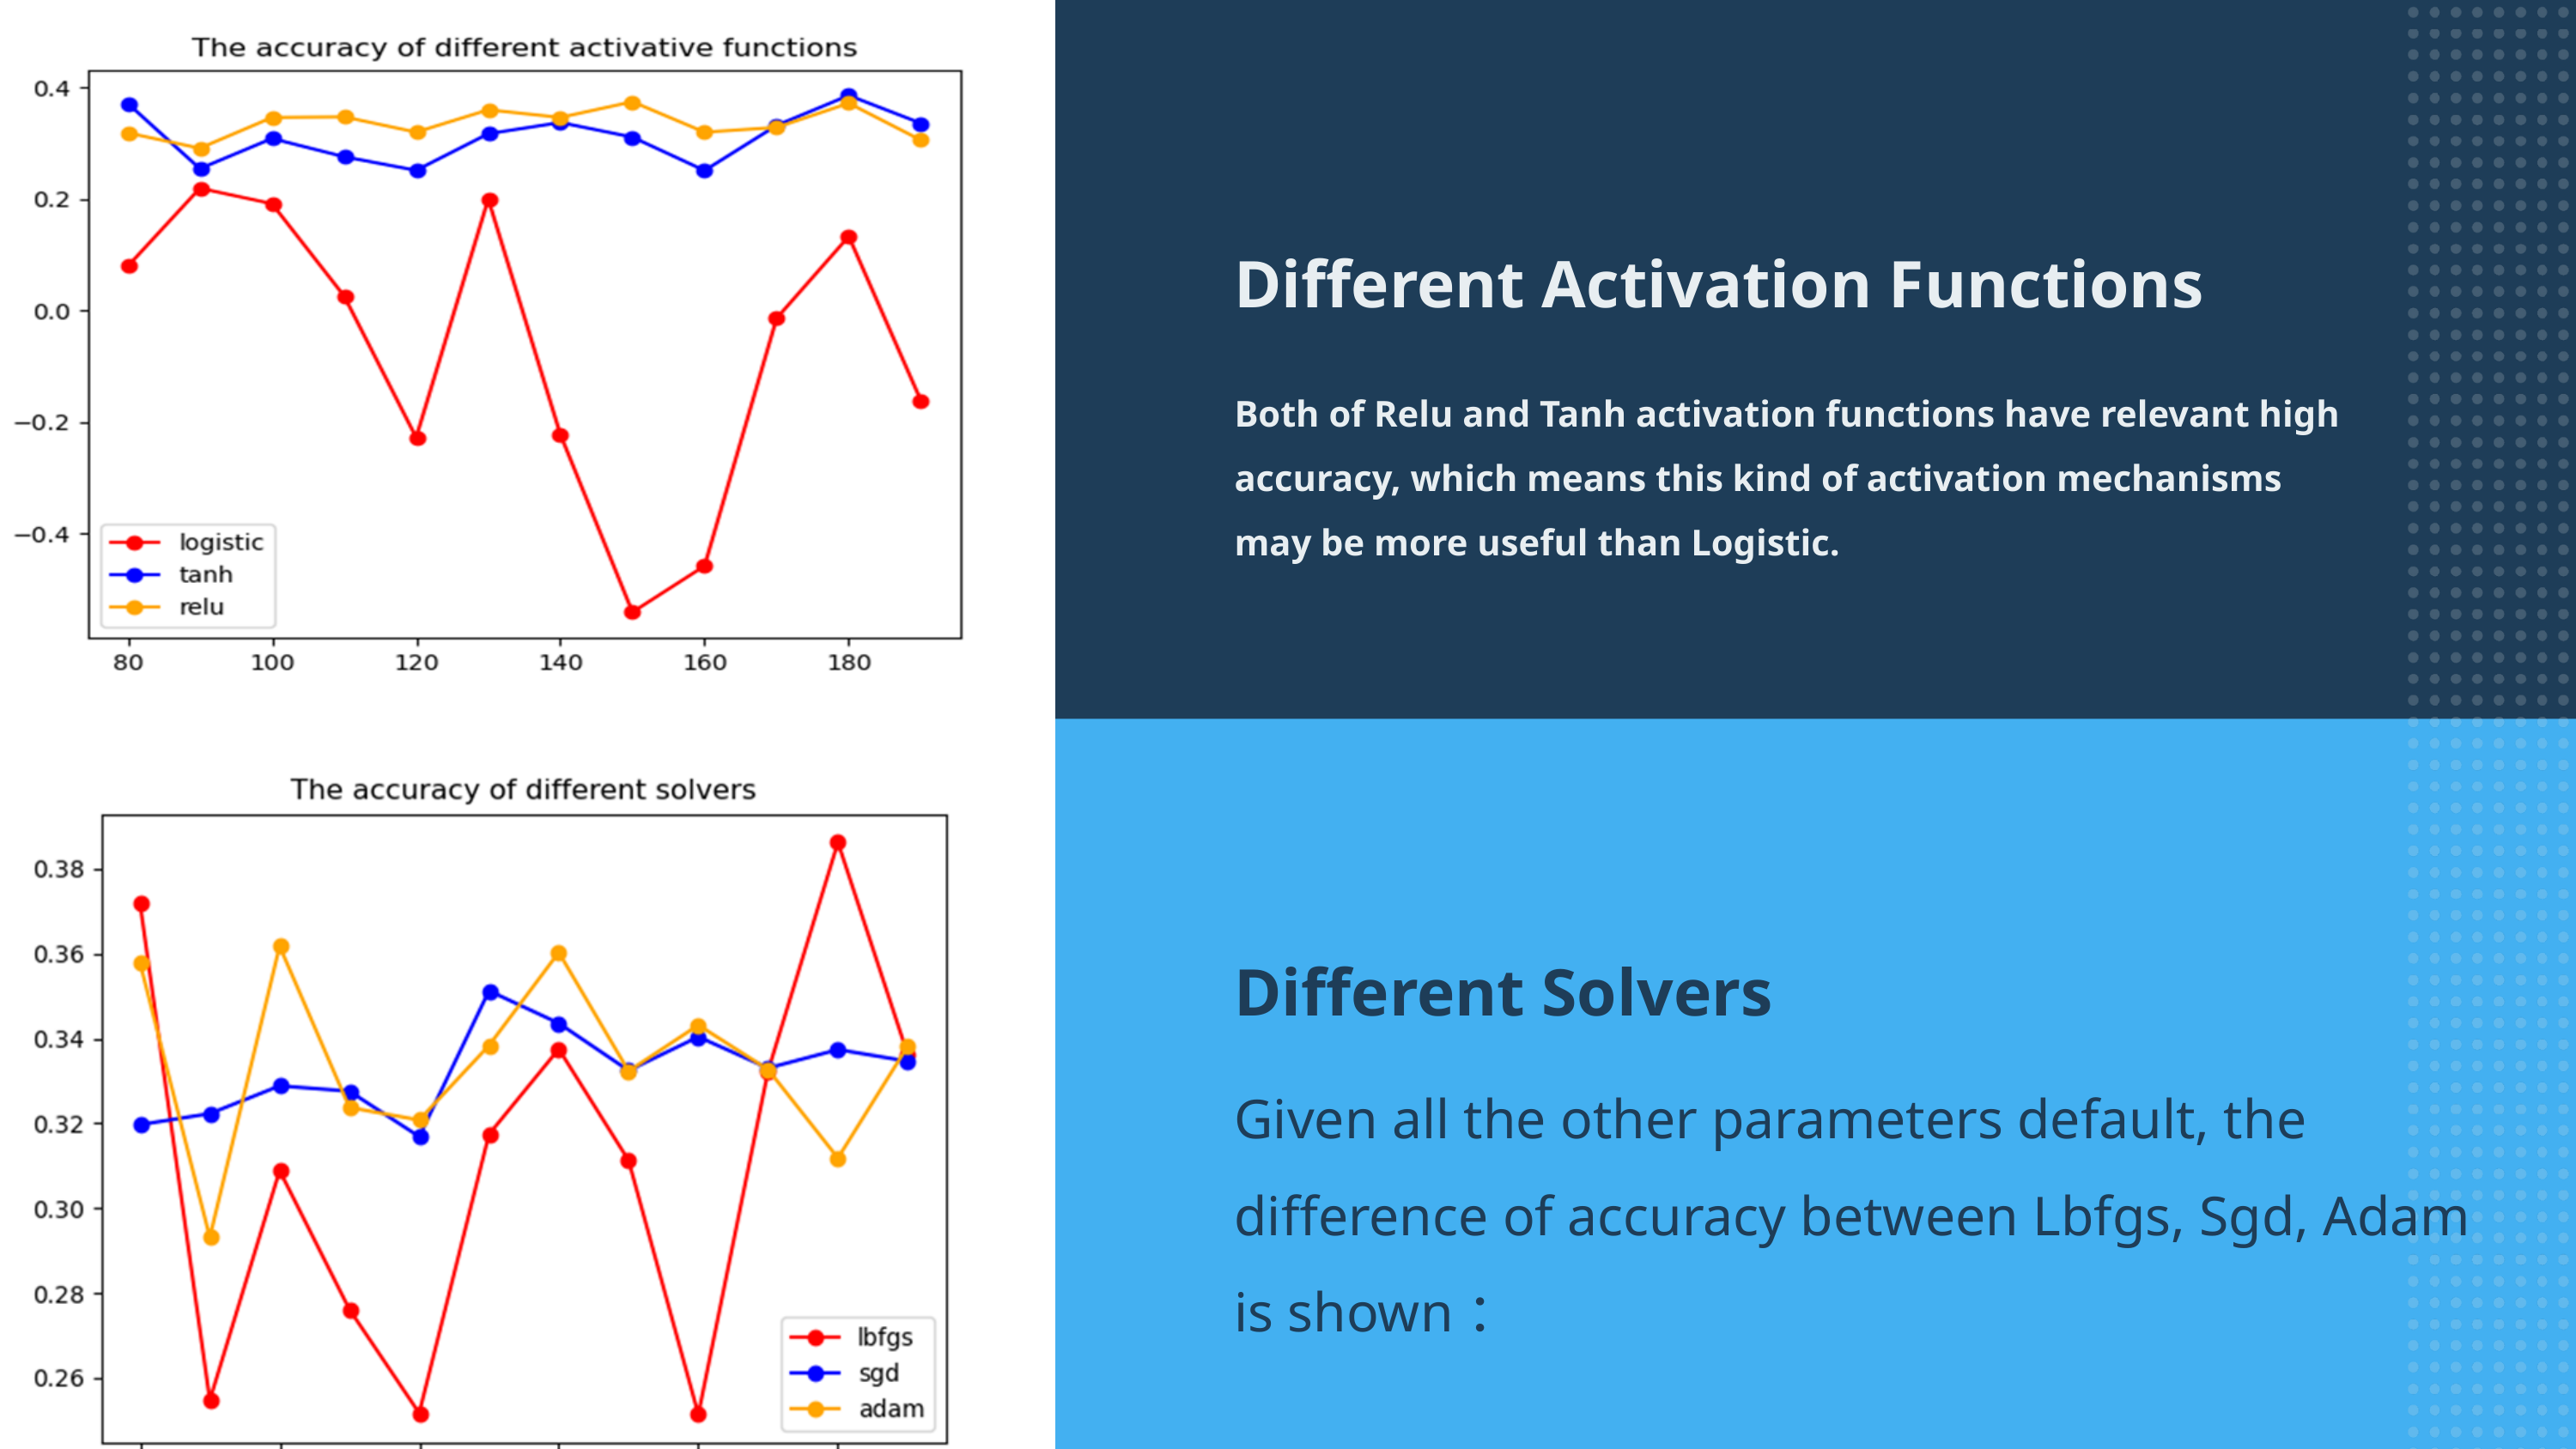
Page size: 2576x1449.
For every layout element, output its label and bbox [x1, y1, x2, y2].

picture [0, 0, 1056, 1449]
text_box [1234, 227, 2360, 543]
picture [2403, 0, 2576, 1449]
text_box [1234, 935, 2505, 1314]
text_box [1060, 718, 2399, 1449]
